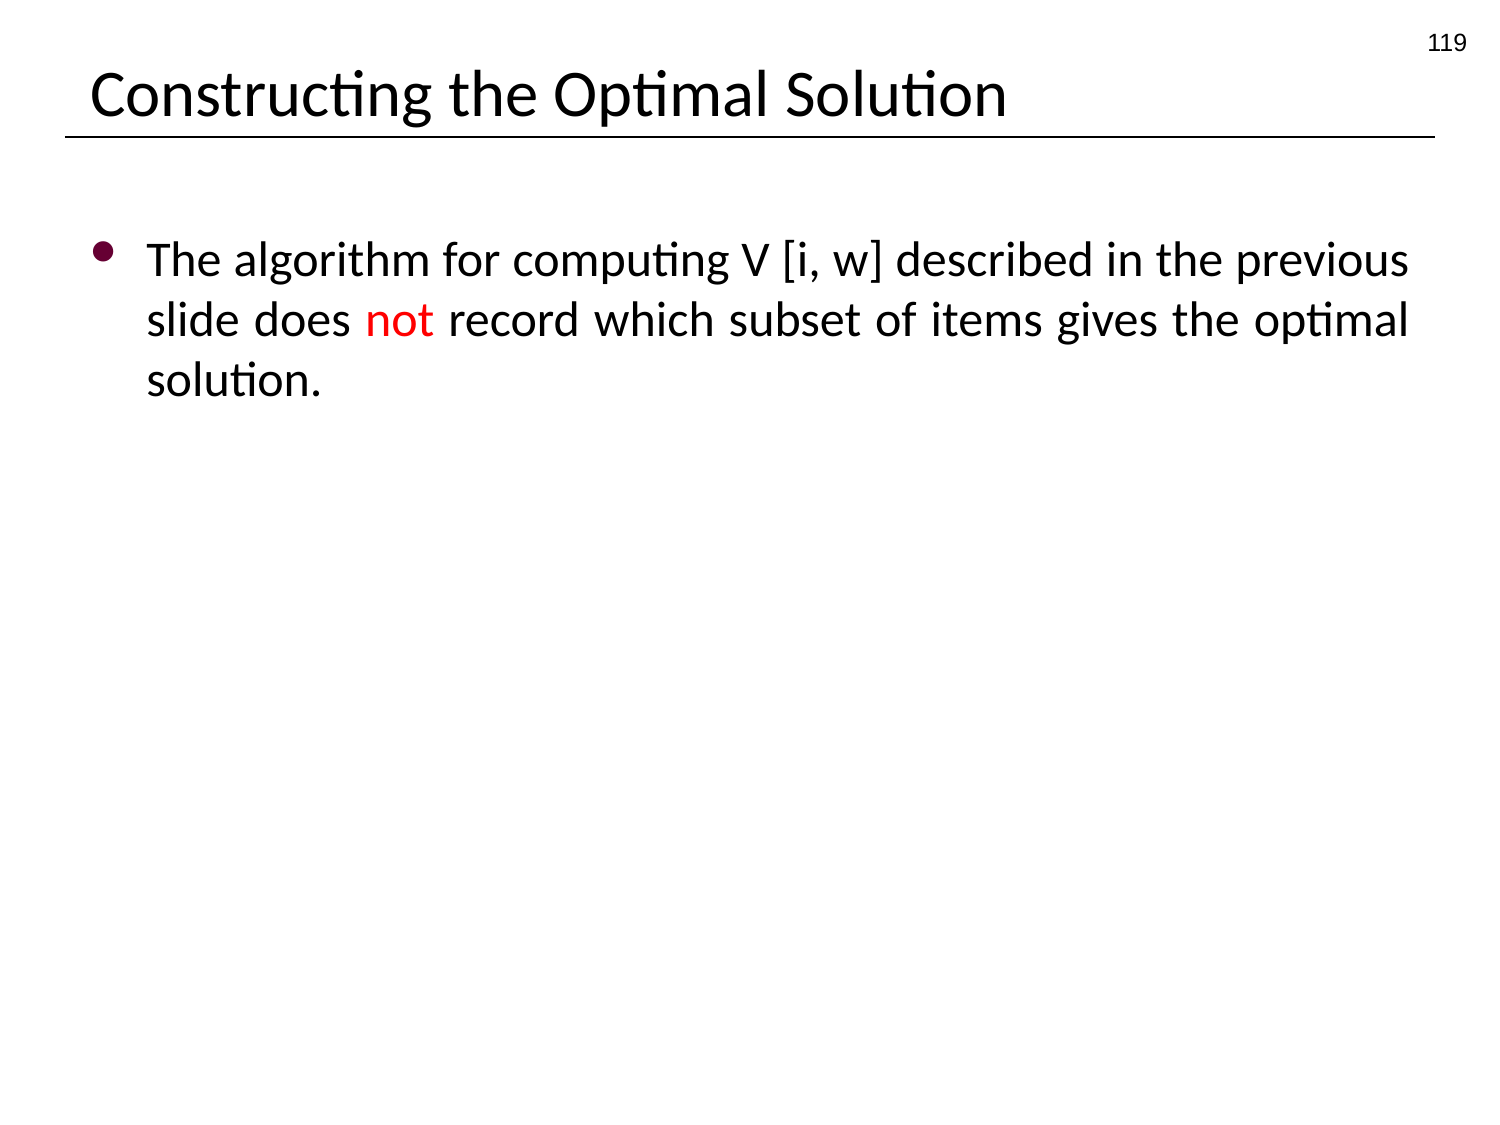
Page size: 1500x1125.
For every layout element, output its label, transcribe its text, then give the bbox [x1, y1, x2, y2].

title Constructing the Optimal Solution [75, 20, 1425, 138]
list The algorithm for computing V [i, w] described in the previous slide does not record which subset of items gives the optimal solution. [75, 148, 1425, 1094]
slide_number 119 [1131, 18, 1483, 62]
